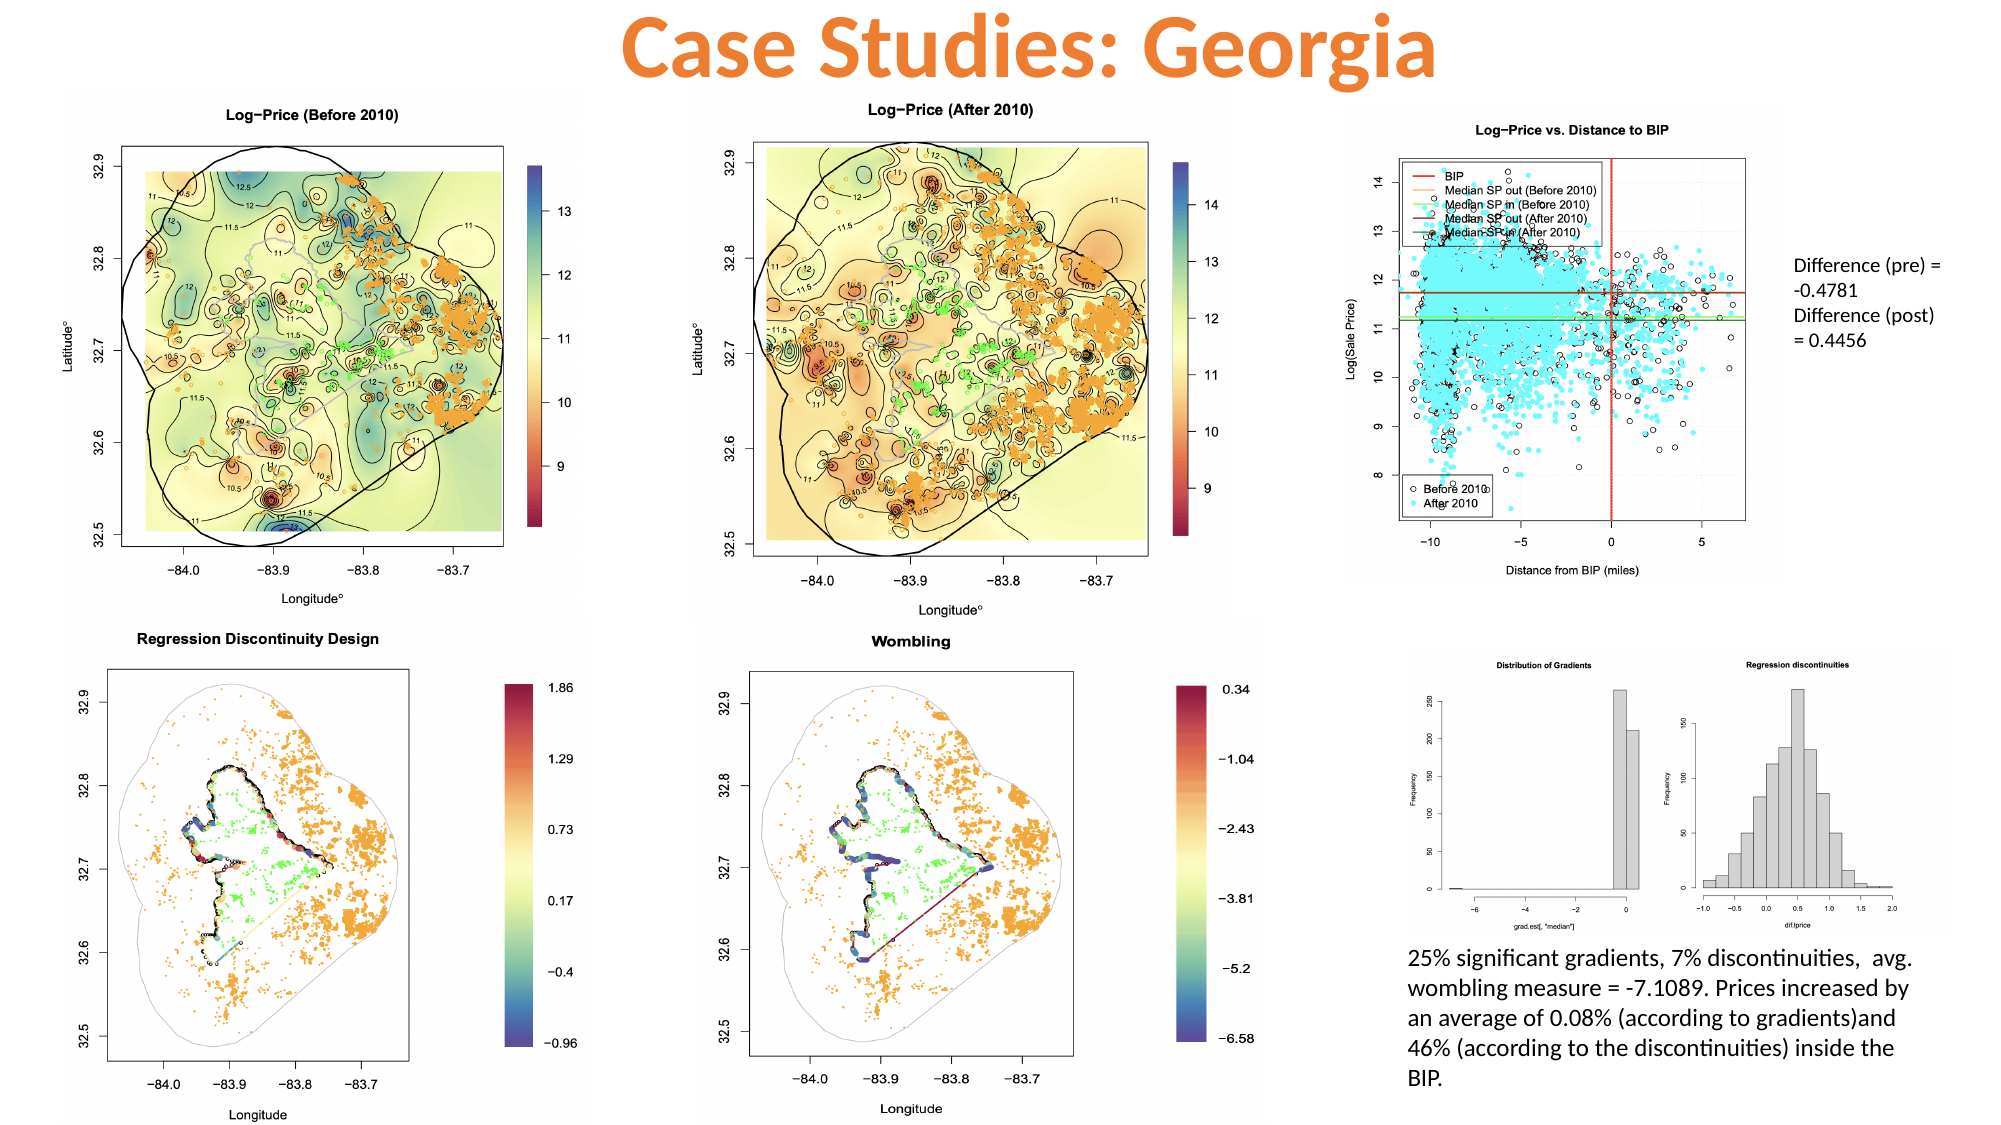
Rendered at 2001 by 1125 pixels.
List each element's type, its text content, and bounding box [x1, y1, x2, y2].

picture [1345, 105, 1780, 584]
text_box Difference (pre) = -0.4781 Difference (post) = 0.4456 [1780, 244, 1961, 359]
picture [690, 81, 1267, 1125]
picture [61, 88, 590, 1125]
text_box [1392, 650, 1949, 1102]
text_box Case Studies: Georgia [60, 0, 2000, 104]
